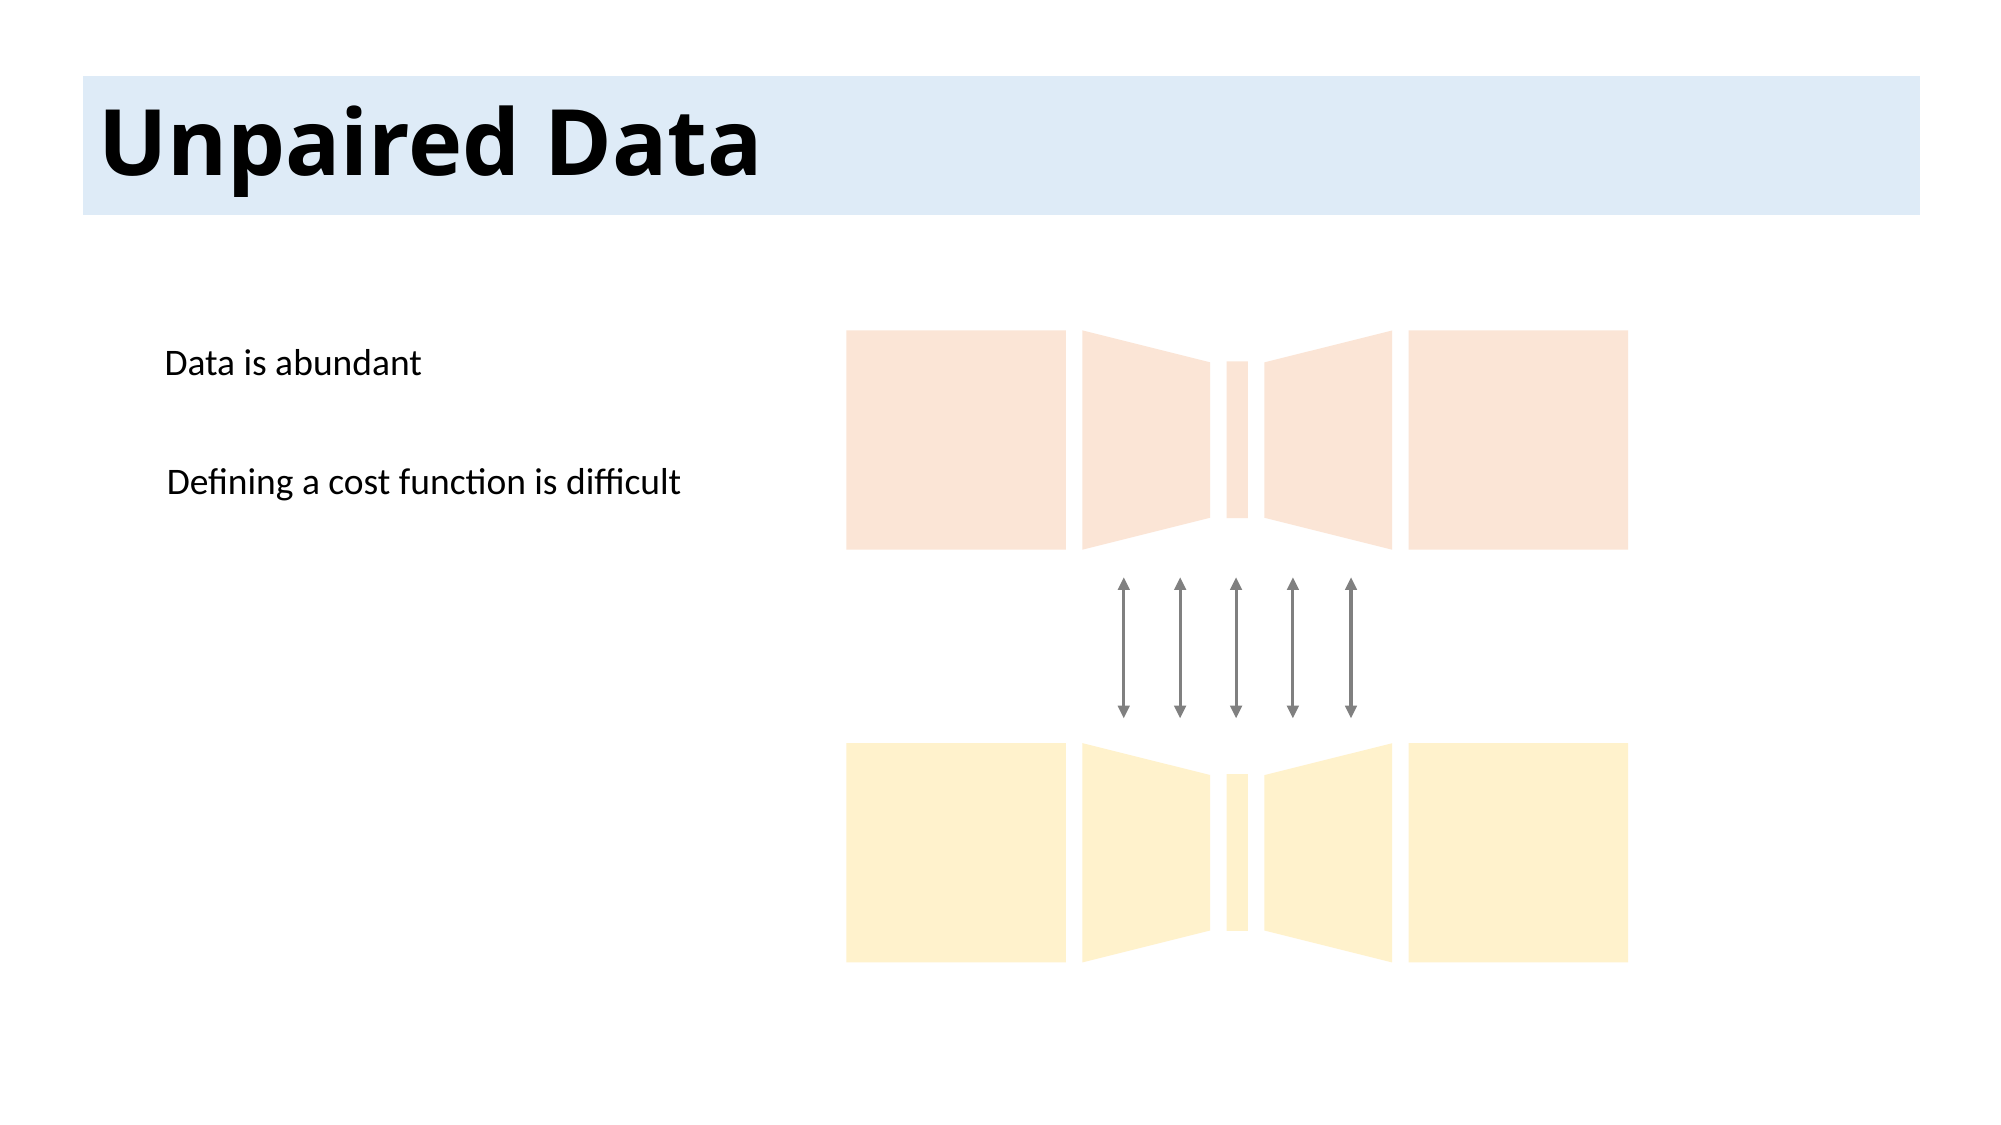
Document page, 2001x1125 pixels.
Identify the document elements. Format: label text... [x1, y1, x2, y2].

text_box Data is abundant [149, 330, 438, 391]
text_box [1226, 773, 1249, 932]
text_box [1226, 360, 1249, 519]
text_box [845, 329, 1067, 551]
text_box [1081, 329, 1212, 552]
text_box [1263, 329, 1394, 552]
text_box Defining a cost function is difficult [152, 449, 697, 510]
text_box [1408, 742, 1629, 963]
text_box [1263, 741, 1394, 964]
text_box [1408, 329, 1629, 551]
text_box [1081, 741, 1212, 964]
text_box [845, 742, 1067, 963]
title Unpaired Data [83, 76, 1920, 215]
